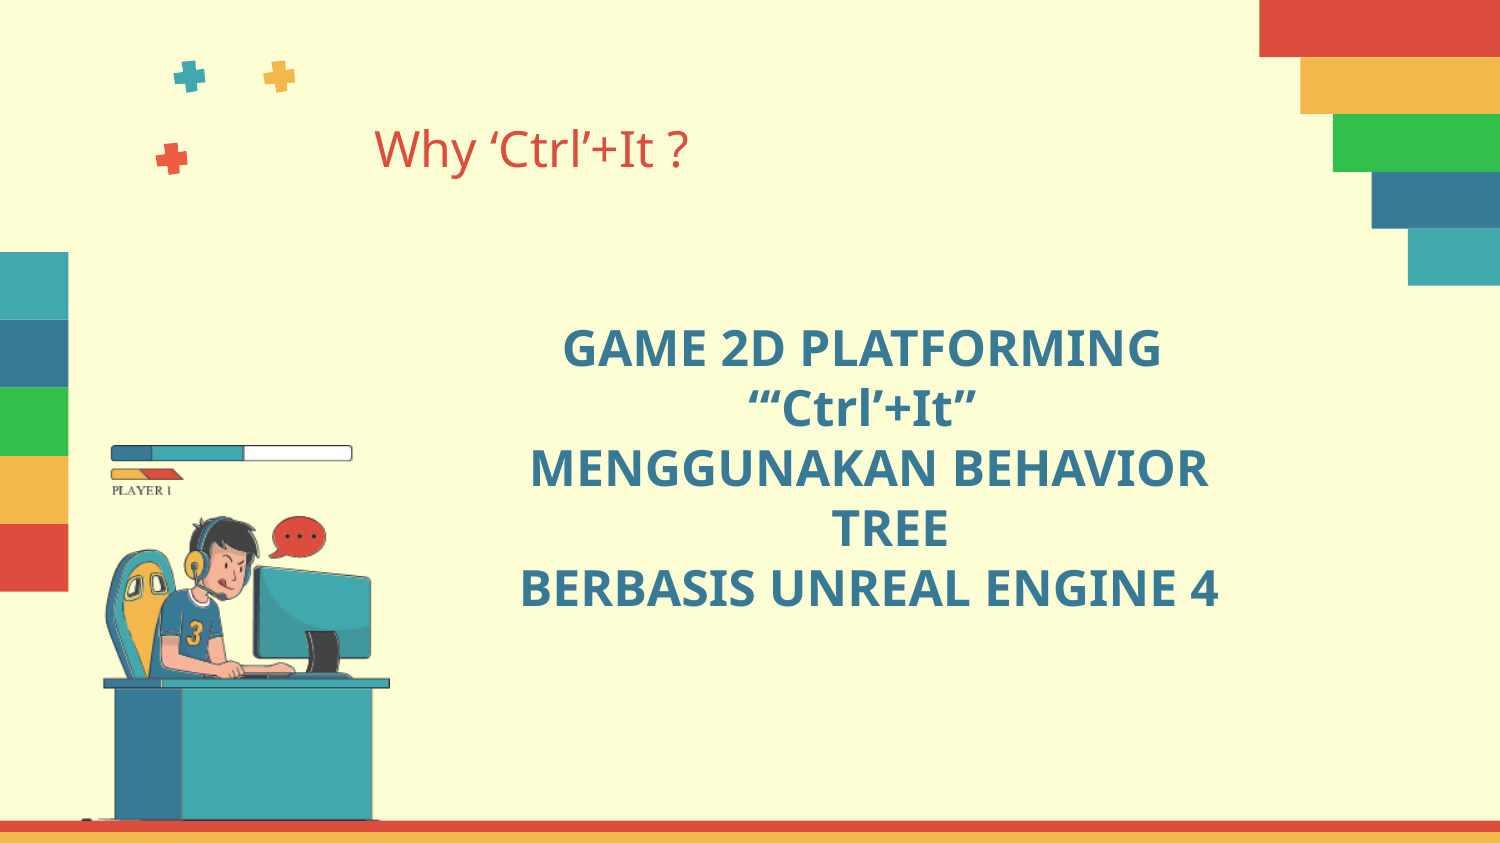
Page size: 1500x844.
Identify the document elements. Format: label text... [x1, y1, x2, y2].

title Why ‘Ctrl’+It ? [359, 101, 1148, 249]
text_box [155, 60, 296, 176]
subtitle GAME 2D PLATFORMING “‘Ctrl’+It” MENGGUNAKAN BEHAVIOR TREE BERBASIS UNREAL ENGINE 4 [464, 301, 1255, 675]
picture [81, 445, 390, 821]
